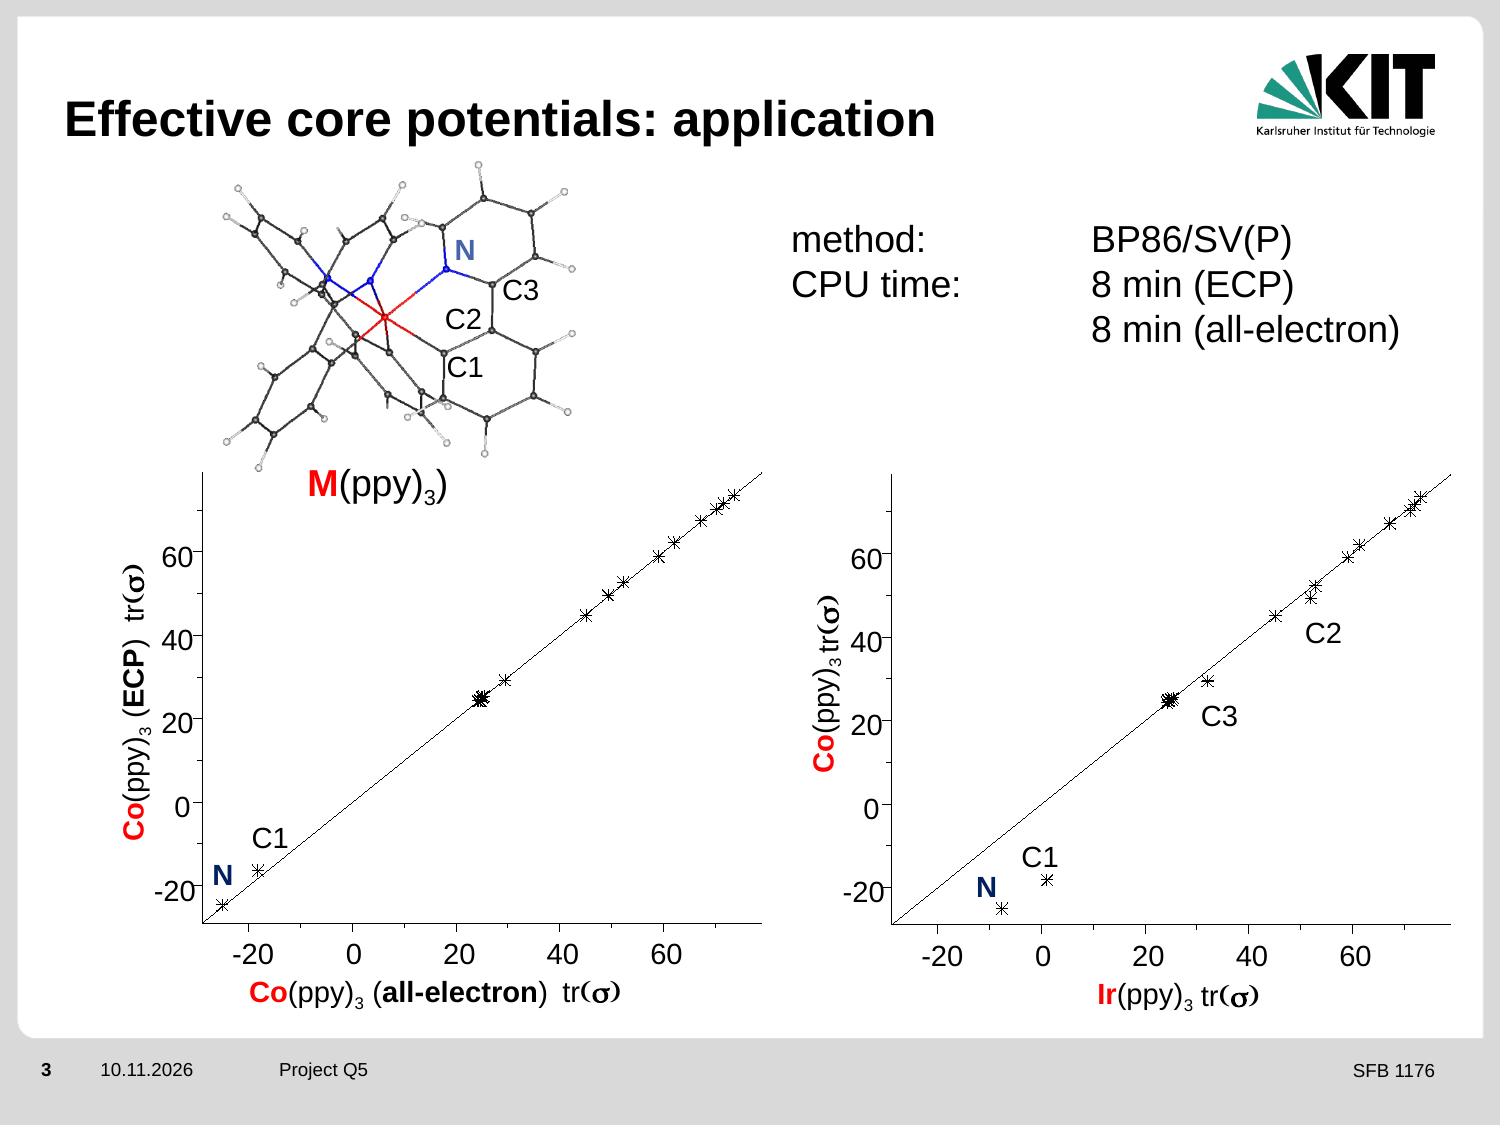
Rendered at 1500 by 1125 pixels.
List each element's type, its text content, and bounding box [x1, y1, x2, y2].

text_box method: BP86/SV(P) CPU time: 8 min (ECP) 8 min (all-electron) [776, 208, 1416, 358]
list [206, 148, 584, 477]
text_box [796, 474, 1452, 1049]
footer Project Q5 [279, 1057, 976, 1117]
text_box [106, 472, 763, 1017]
picture [0, 0, 1500, 1125]
title Effective core potentials: application [64, 54, 1247, 147]
